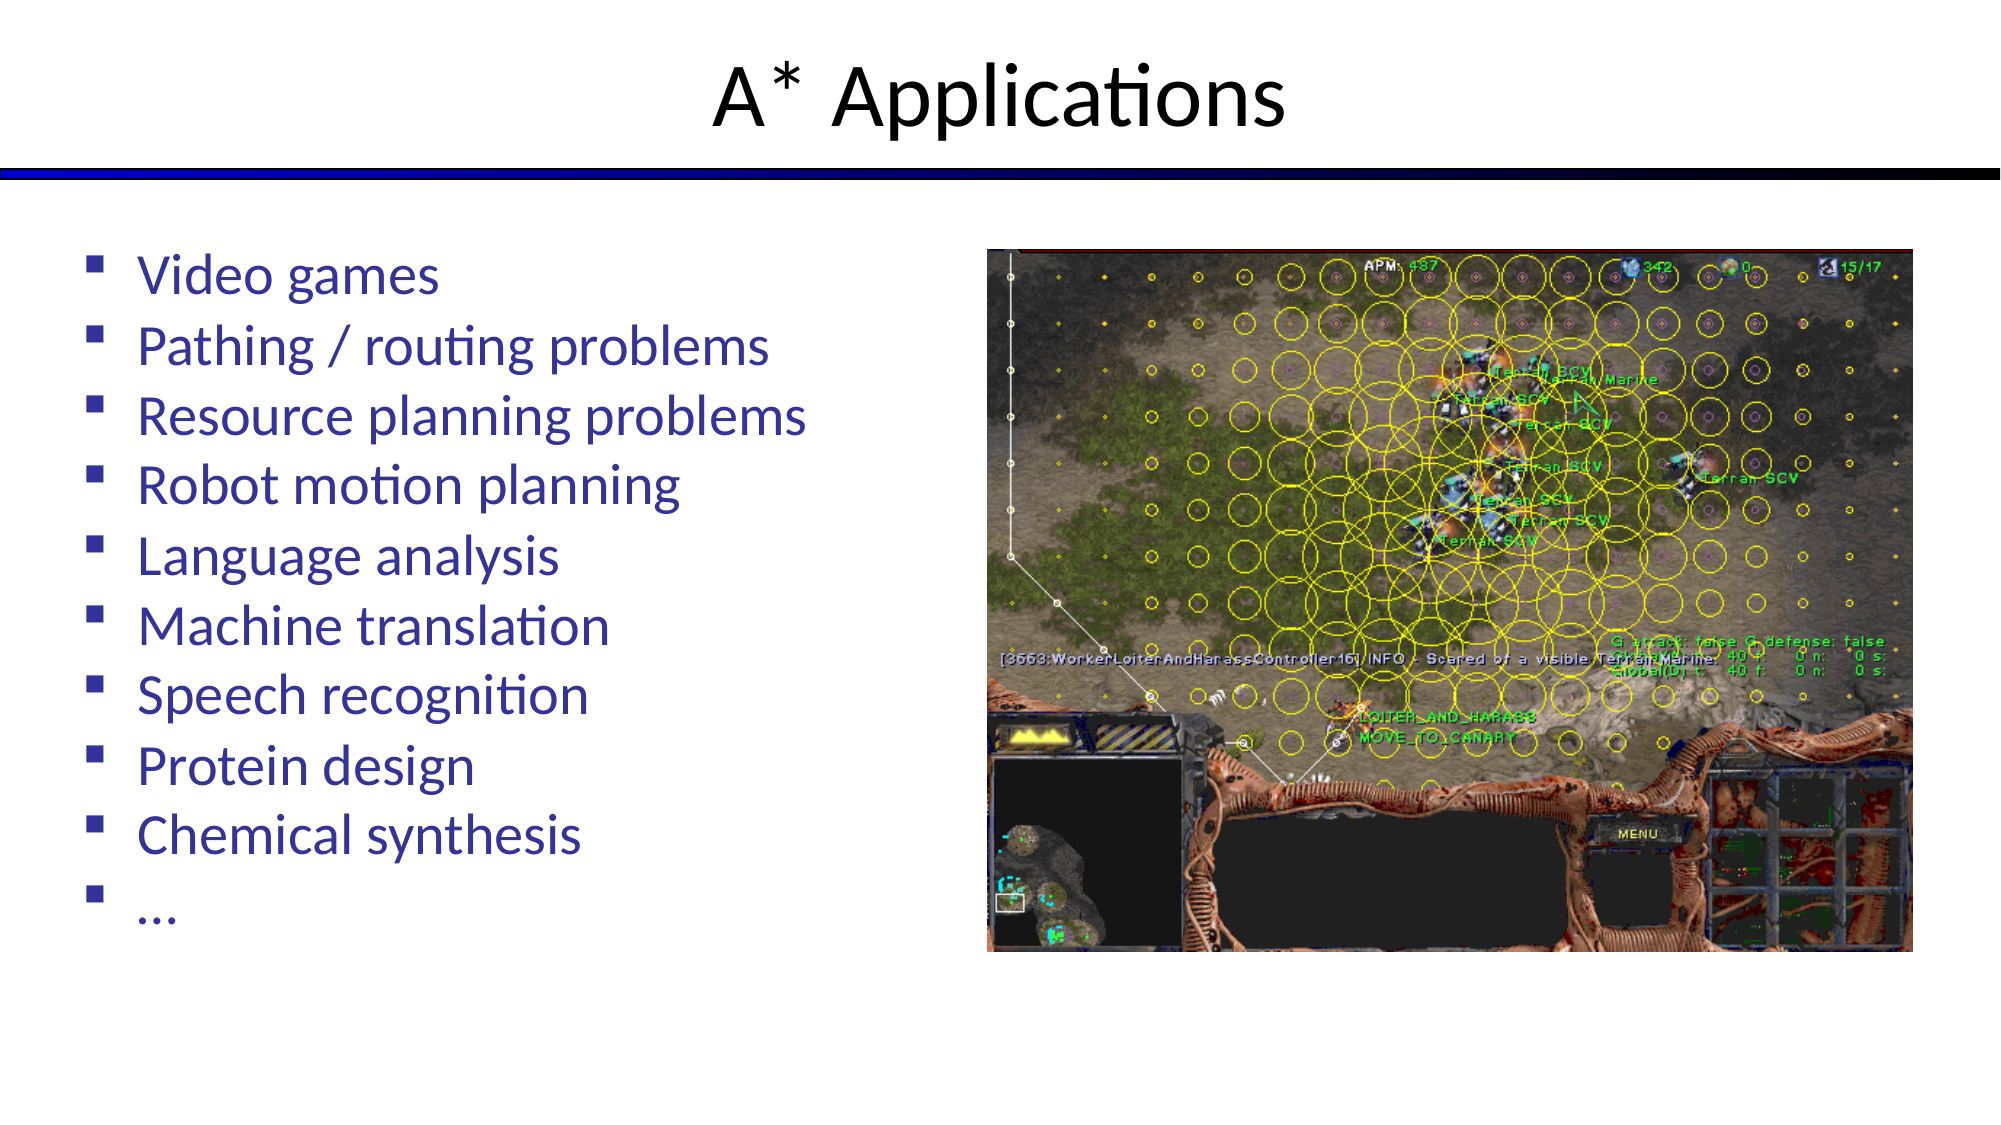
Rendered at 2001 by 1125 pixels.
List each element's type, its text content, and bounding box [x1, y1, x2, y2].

picture [987, 249, 1913, 952]
list Video games Pathing / routing problems Resource planning problems Robot motion planning Language analysis Machine translation Speech recognition Protein design Chemical synthesis … [66, 228, 1934, 1006]
title A* Applications [0, 0, 2000, 184]
